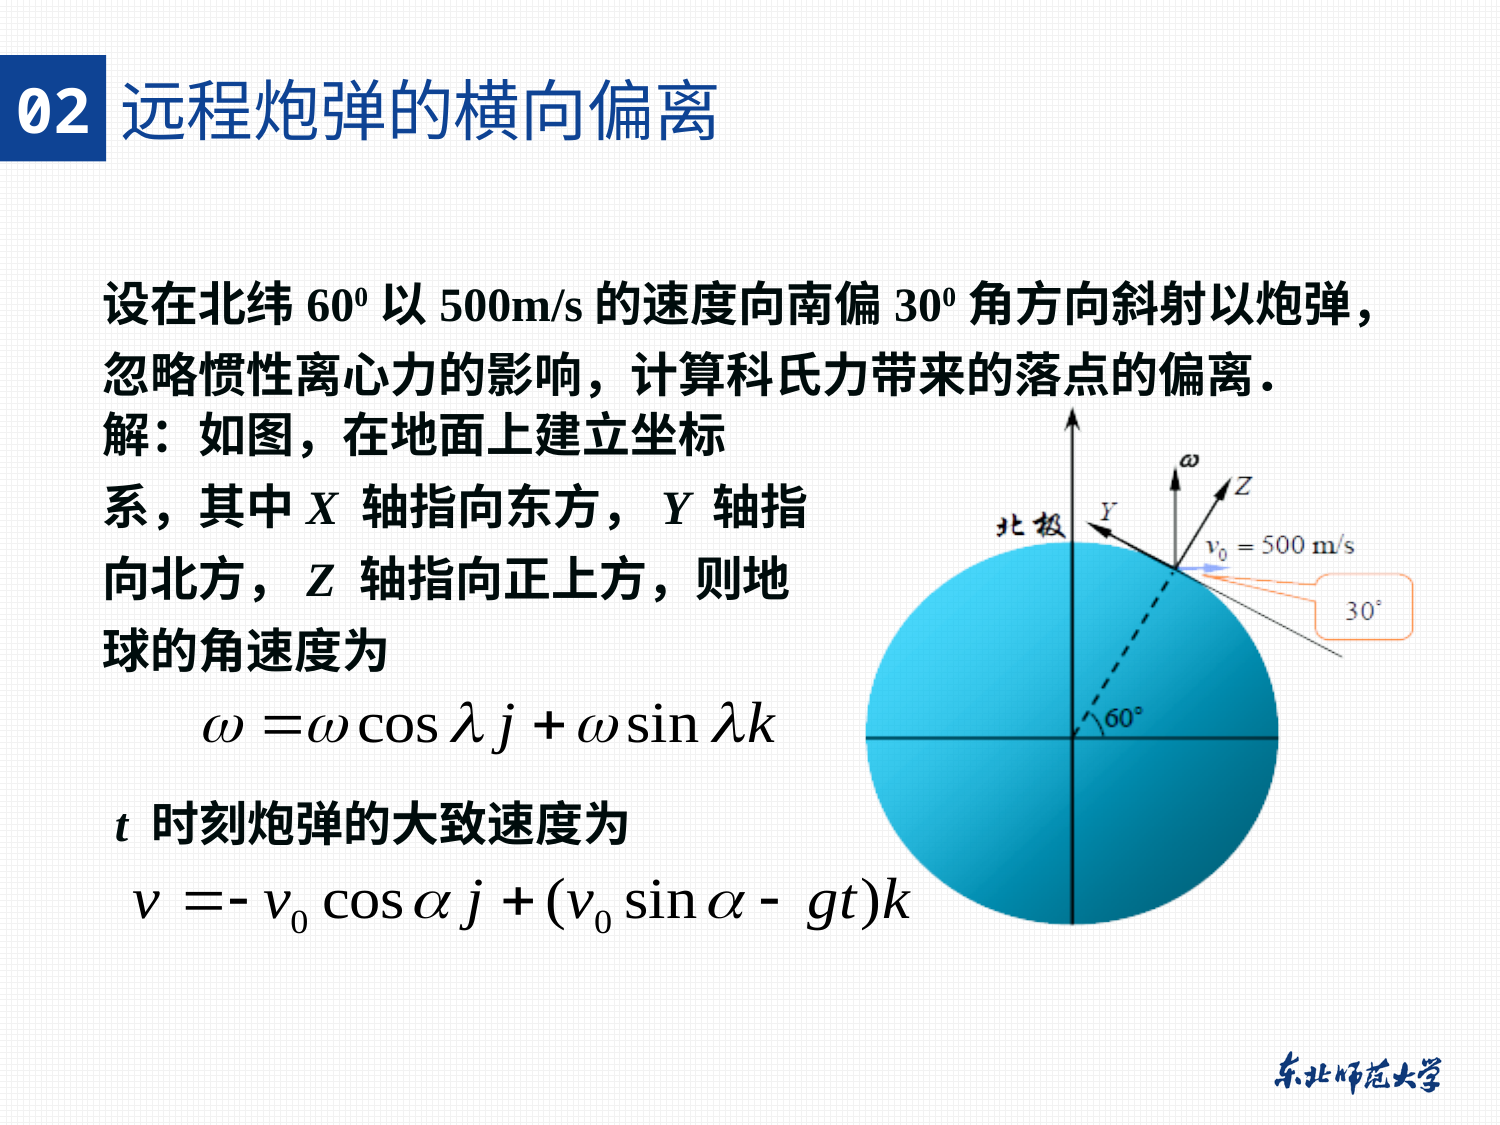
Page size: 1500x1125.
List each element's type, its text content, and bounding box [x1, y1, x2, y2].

text_box 解：如图，在地面上建立坐标系，其中X 轴指向东方，Y 轴指向北方，Z 轴指向正上方，则地球的角速度为 [88, 383, 833, 685]
picture [192, 679, 798, 767]
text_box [0, 55, 1275, 162]
picture [123, 405, 1422, 948]
text_box t 时刻炮弹的大致速度为 [100, 771, 774, 858]
text_box 设在北纬600以500m/s的速度向南偏300角方向斜射以炮弹，忽略惯性离心力的影响，计算科氏力带来的落点的偏离． [88, 251, 1424, 410]
